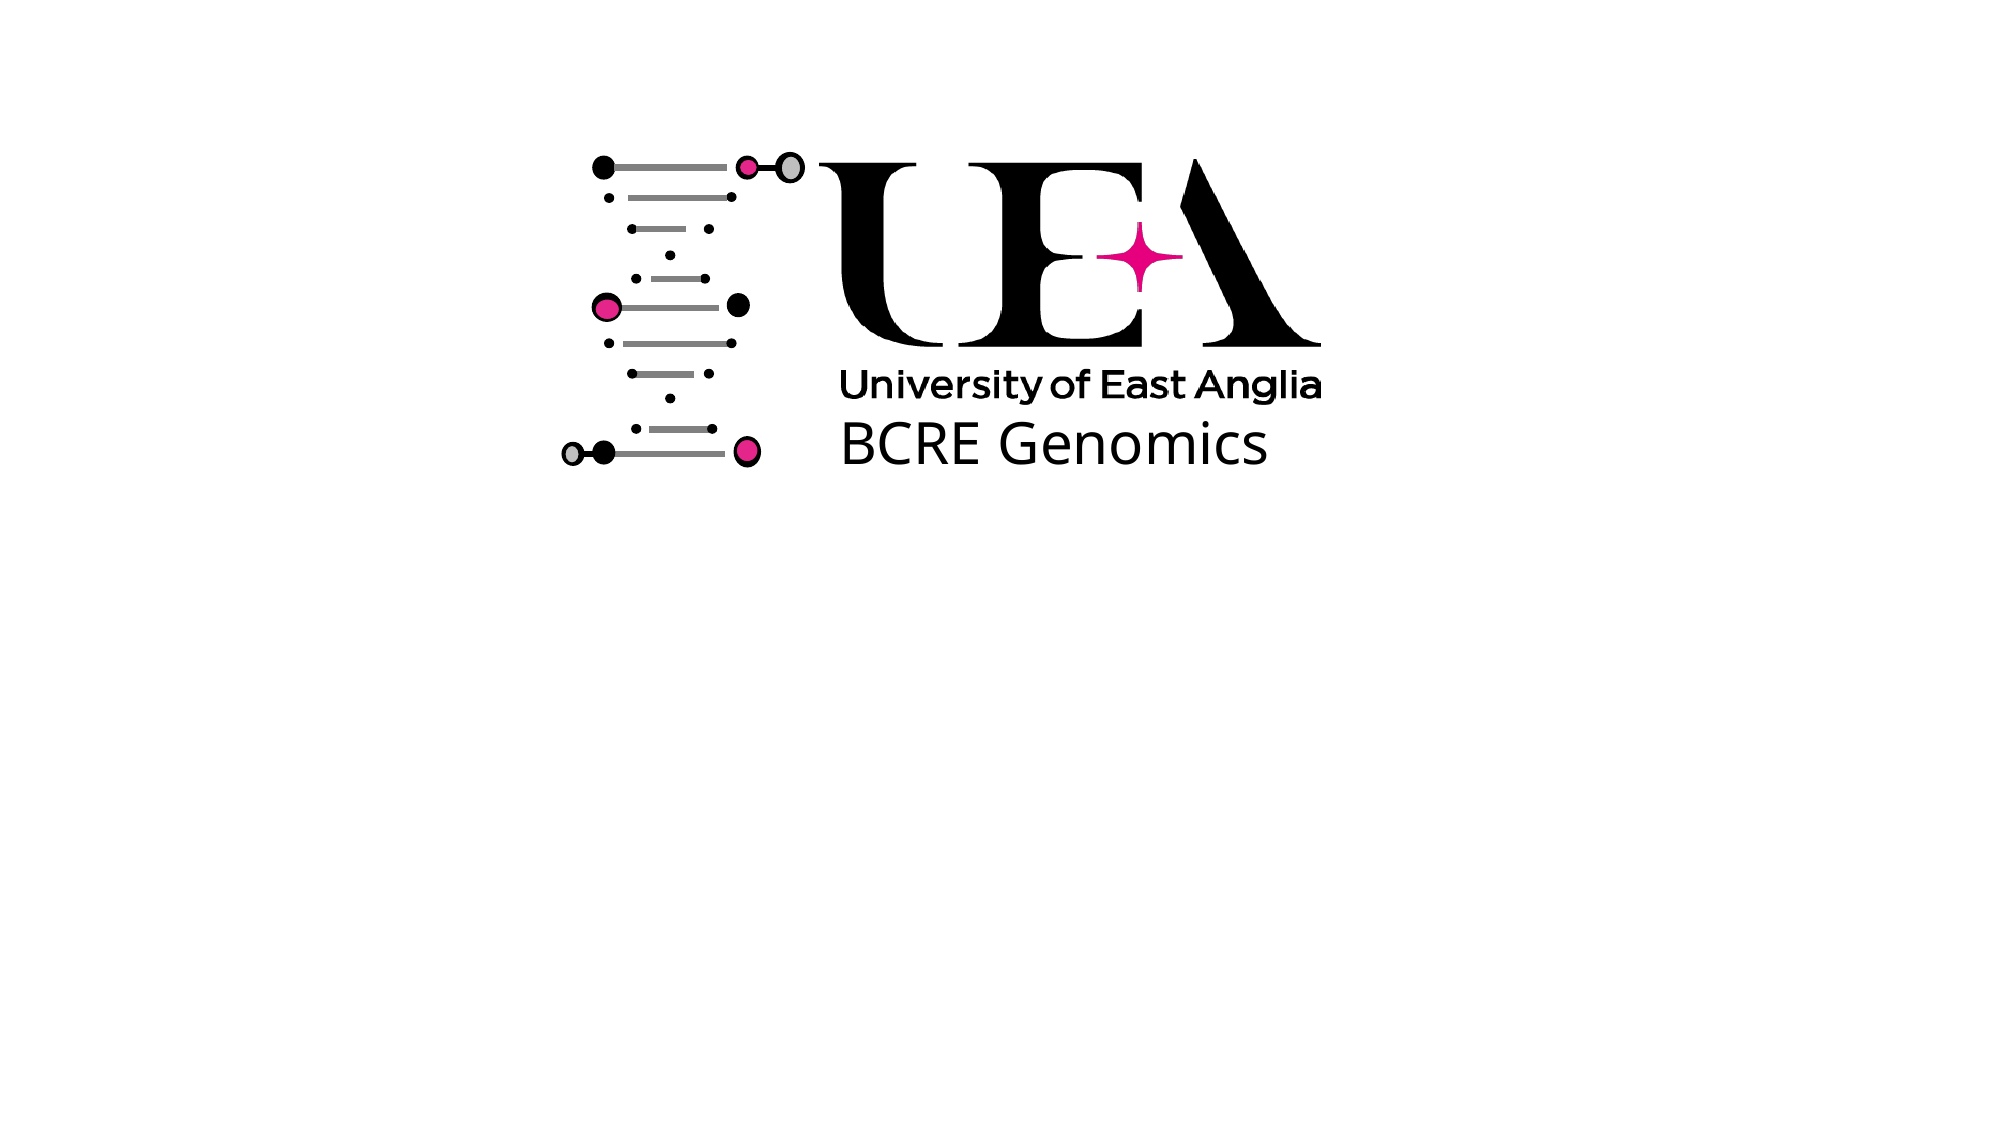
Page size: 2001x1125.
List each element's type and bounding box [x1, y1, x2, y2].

text_box [562, 152, 1367, 485]
